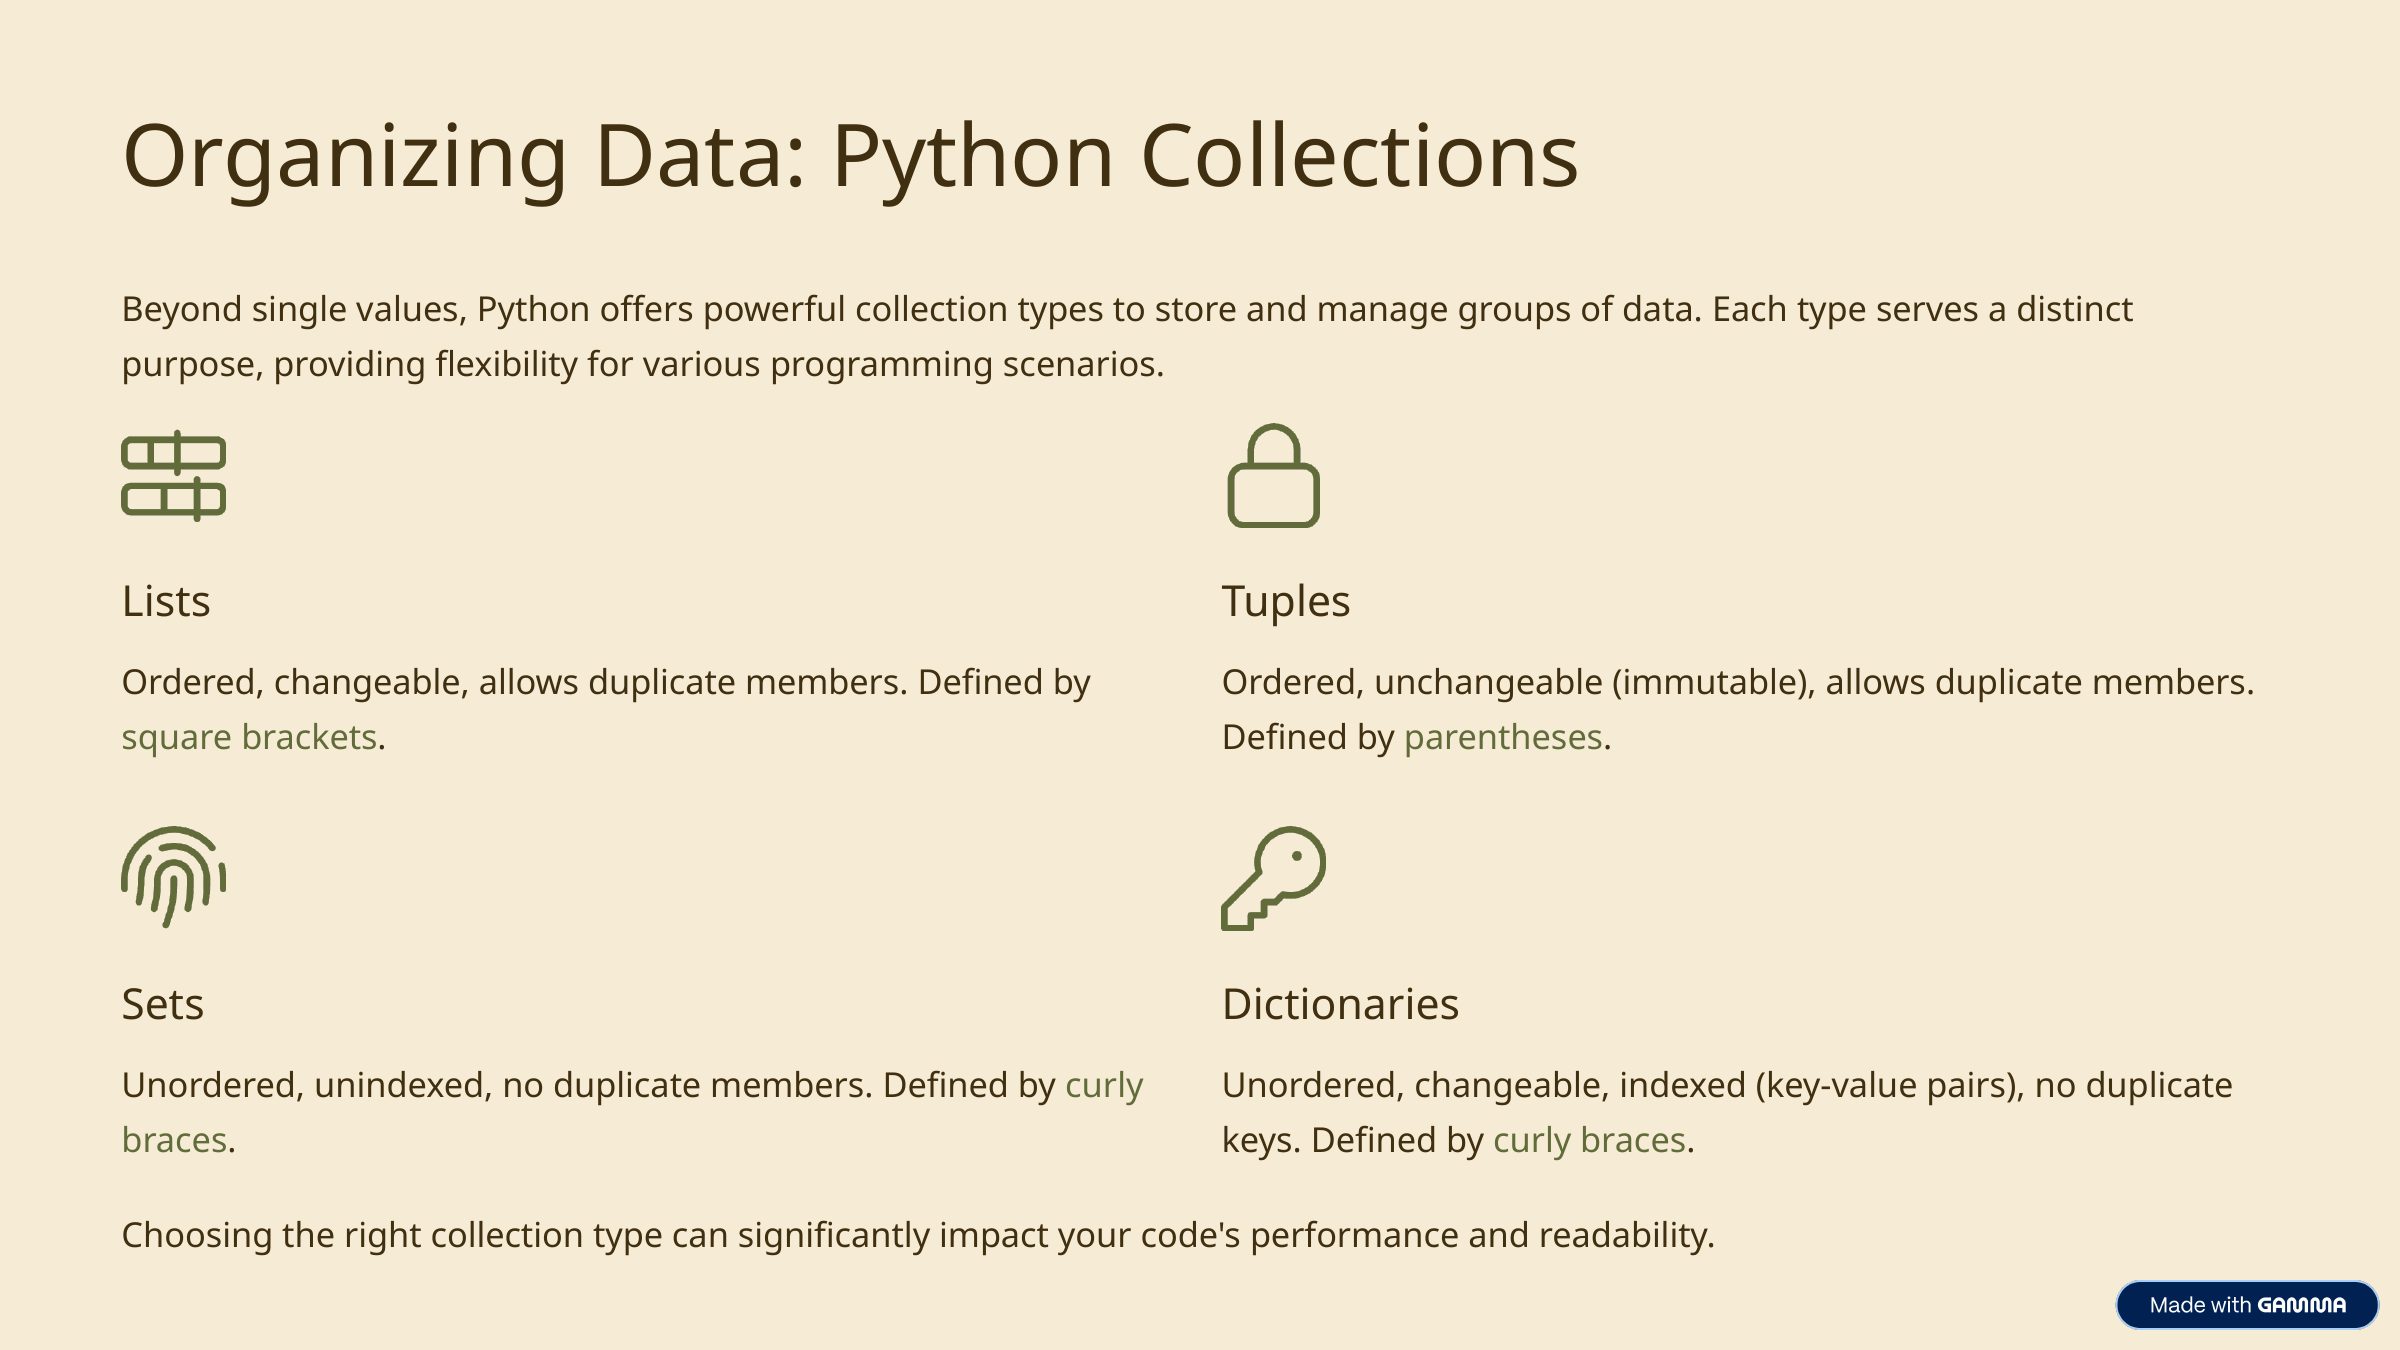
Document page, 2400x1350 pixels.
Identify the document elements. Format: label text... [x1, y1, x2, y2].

text_box Ordered, changeable, allows duplicate members. Defined by square brackets. [121, 645, 1179, 757]
text_box Beyond single values, Python offers powerful collection types to store and manage groups of data. Each type serves a distinct purpose, providing flexibility for various programming scenarios. [121, 273, 2279, 385]
text_box Ordered, unchangeable (immutable), allows duplicate members. Defined by parentheses. [1221, 645, 2279, 757]
text_box Unordered, unindexed, no duplicate members. Defined by curly braces. [121, 1048, 1179, 1160]
text_box Sets [121, 973, 556, 1028]
text_box Lists [121, 570, 556, 625]
text_box Tuples [1221, 570, 1656, 625]
text_box Choosing the right collection type can significantly impact your code's performance and readability. [121, 1198, 2279, 1255]
picture [2106, 1271, 2389, 1339]
picture [121, 423, 226, 528]
picture [1221, 423, 1326, 528]
text_box Organizing Data: Python Collections [121, 95, 1600, 204]
text_box Dictionaries [1221, 973, 1656, 1028]
text_box Unordered, changeable, indexed (key-value pairs), no duplicate keys. Defined by curly braces. [1221, 1048, 2279, 1160]
picture [1221, 826, 1326, 931]
picture [121, 826, 226, 931]
